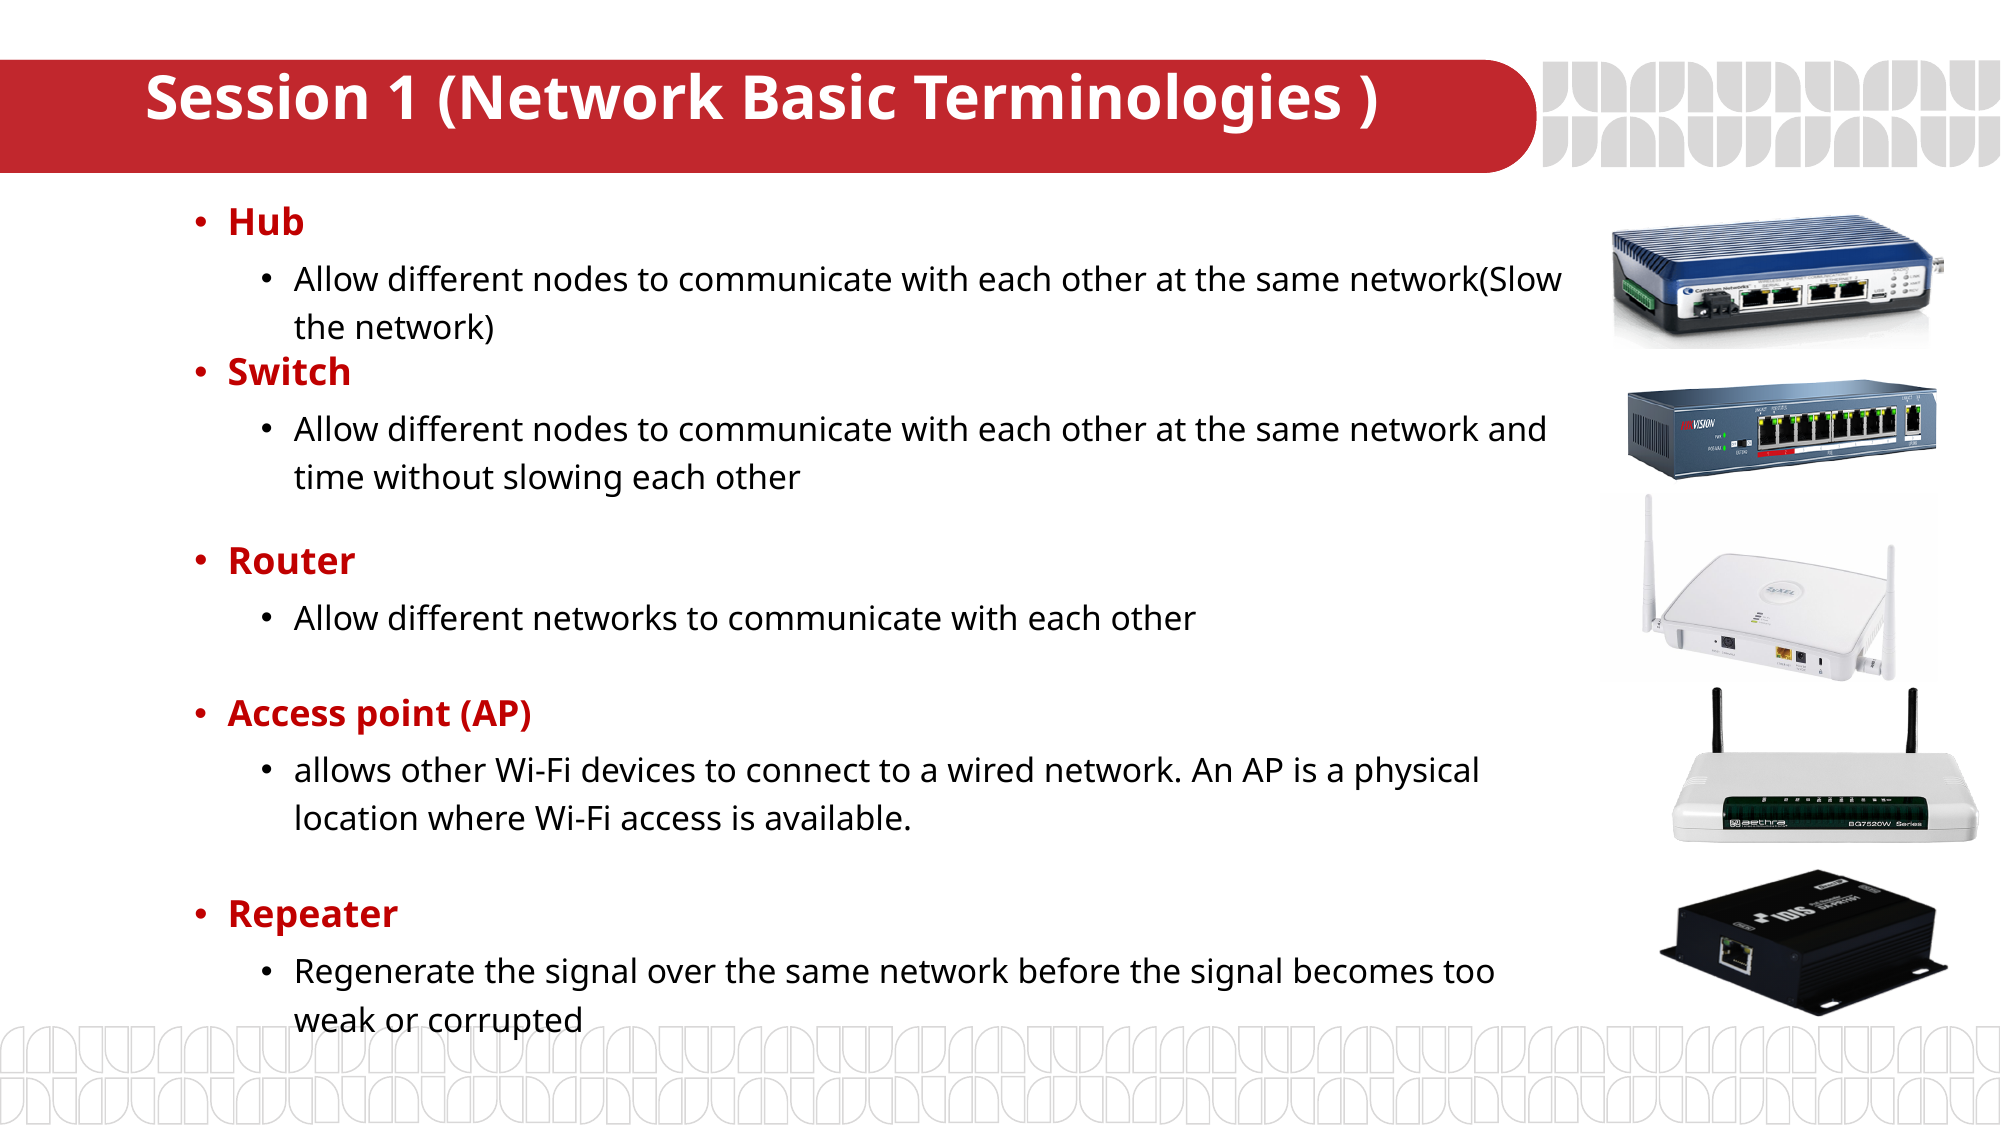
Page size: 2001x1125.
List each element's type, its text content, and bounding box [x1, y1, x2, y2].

picture [1632, 853, 1980, 1025]
list Hub Allow different nodes to communicate with each other at the same network(Slow the network) Switch Allow different nodes to communicate with each other at the same network and time without slowing each other Router Allow different networks to communicate with each other Access point (AP) allows other Wi-Fi devices to connect to a wired network. An AP is a physical location where Wi-Fi access is available. Repeater Regenerate the signal over the same network before the signal becomes too weak or corrupted [113, 195, 1603, 1054]
picture [1600, 195, 1990, 844]
title Session 1 (Network Basic Terminologies ) [130, 59, 1507, 173]
